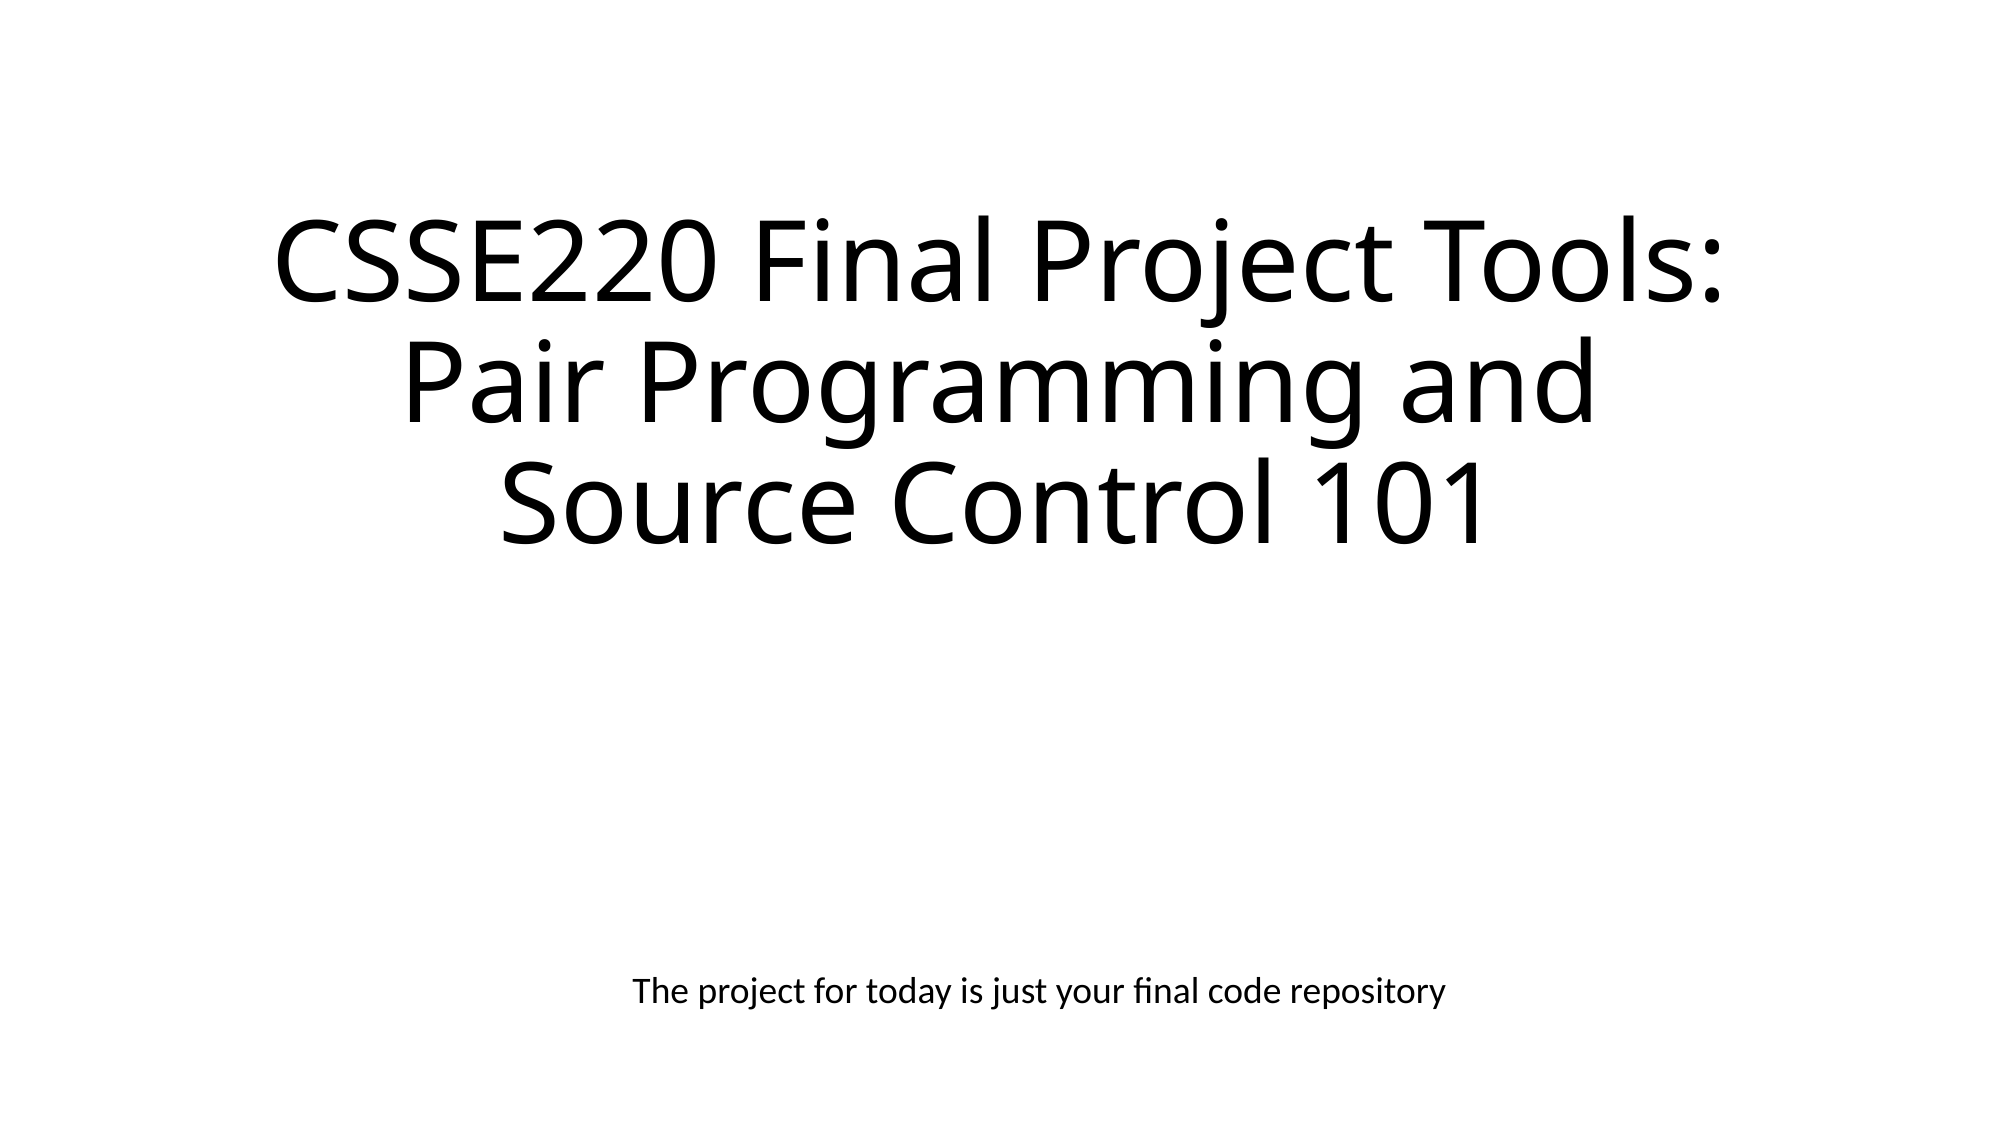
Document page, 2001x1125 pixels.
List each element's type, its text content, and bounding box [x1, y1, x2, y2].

title CSSE220 Final Project Tools: Pair Programming and Source Control 101 [249, 184, 1750, 576]
text_box The project for today is just your final code repository [617, 958, 1477, 1018]
